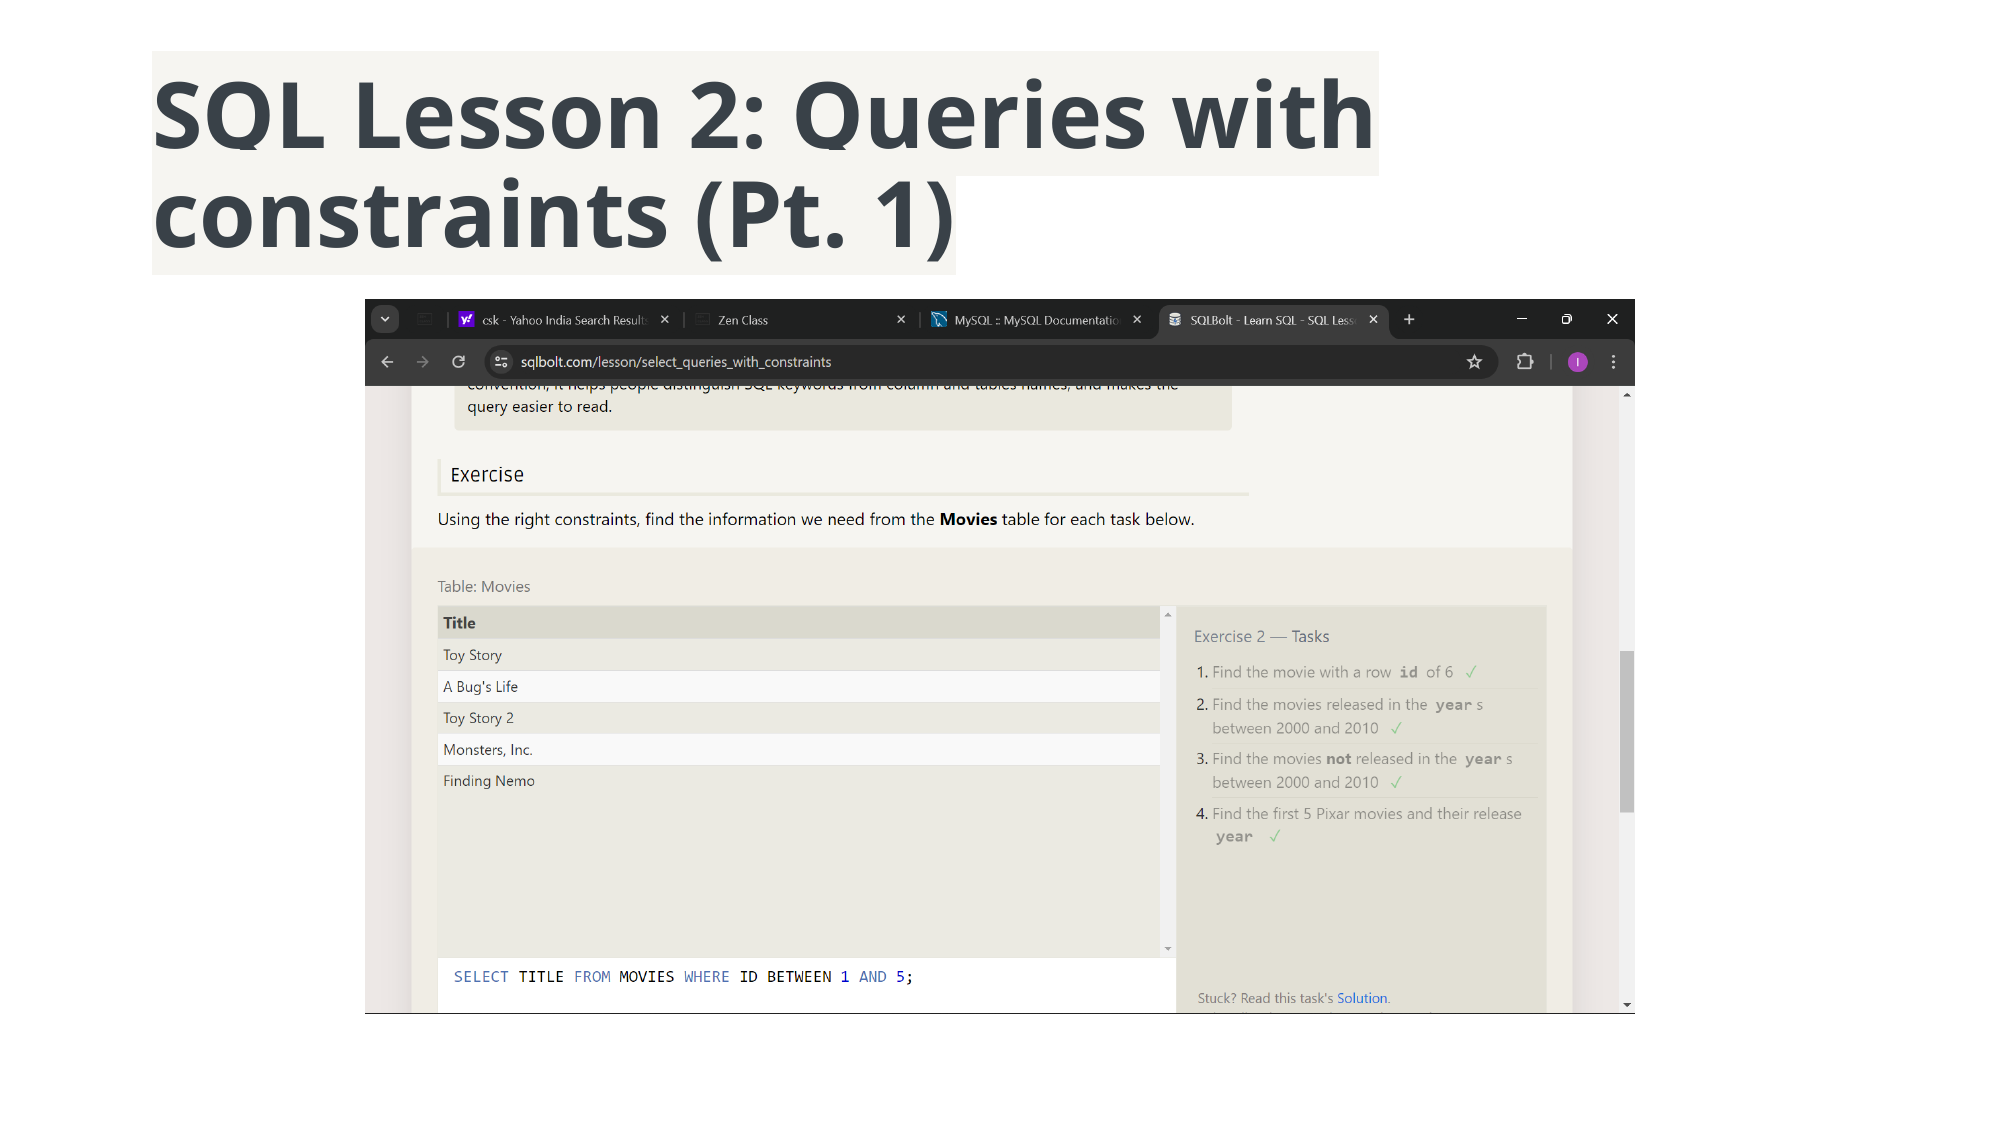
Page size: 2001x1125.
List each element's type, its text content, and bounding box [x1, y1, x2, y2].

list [365, 299, 1635, 1014]
title SQL Lesson 2: Queries with constraints (Pt. 1) [137, 59, 1863, 278]
